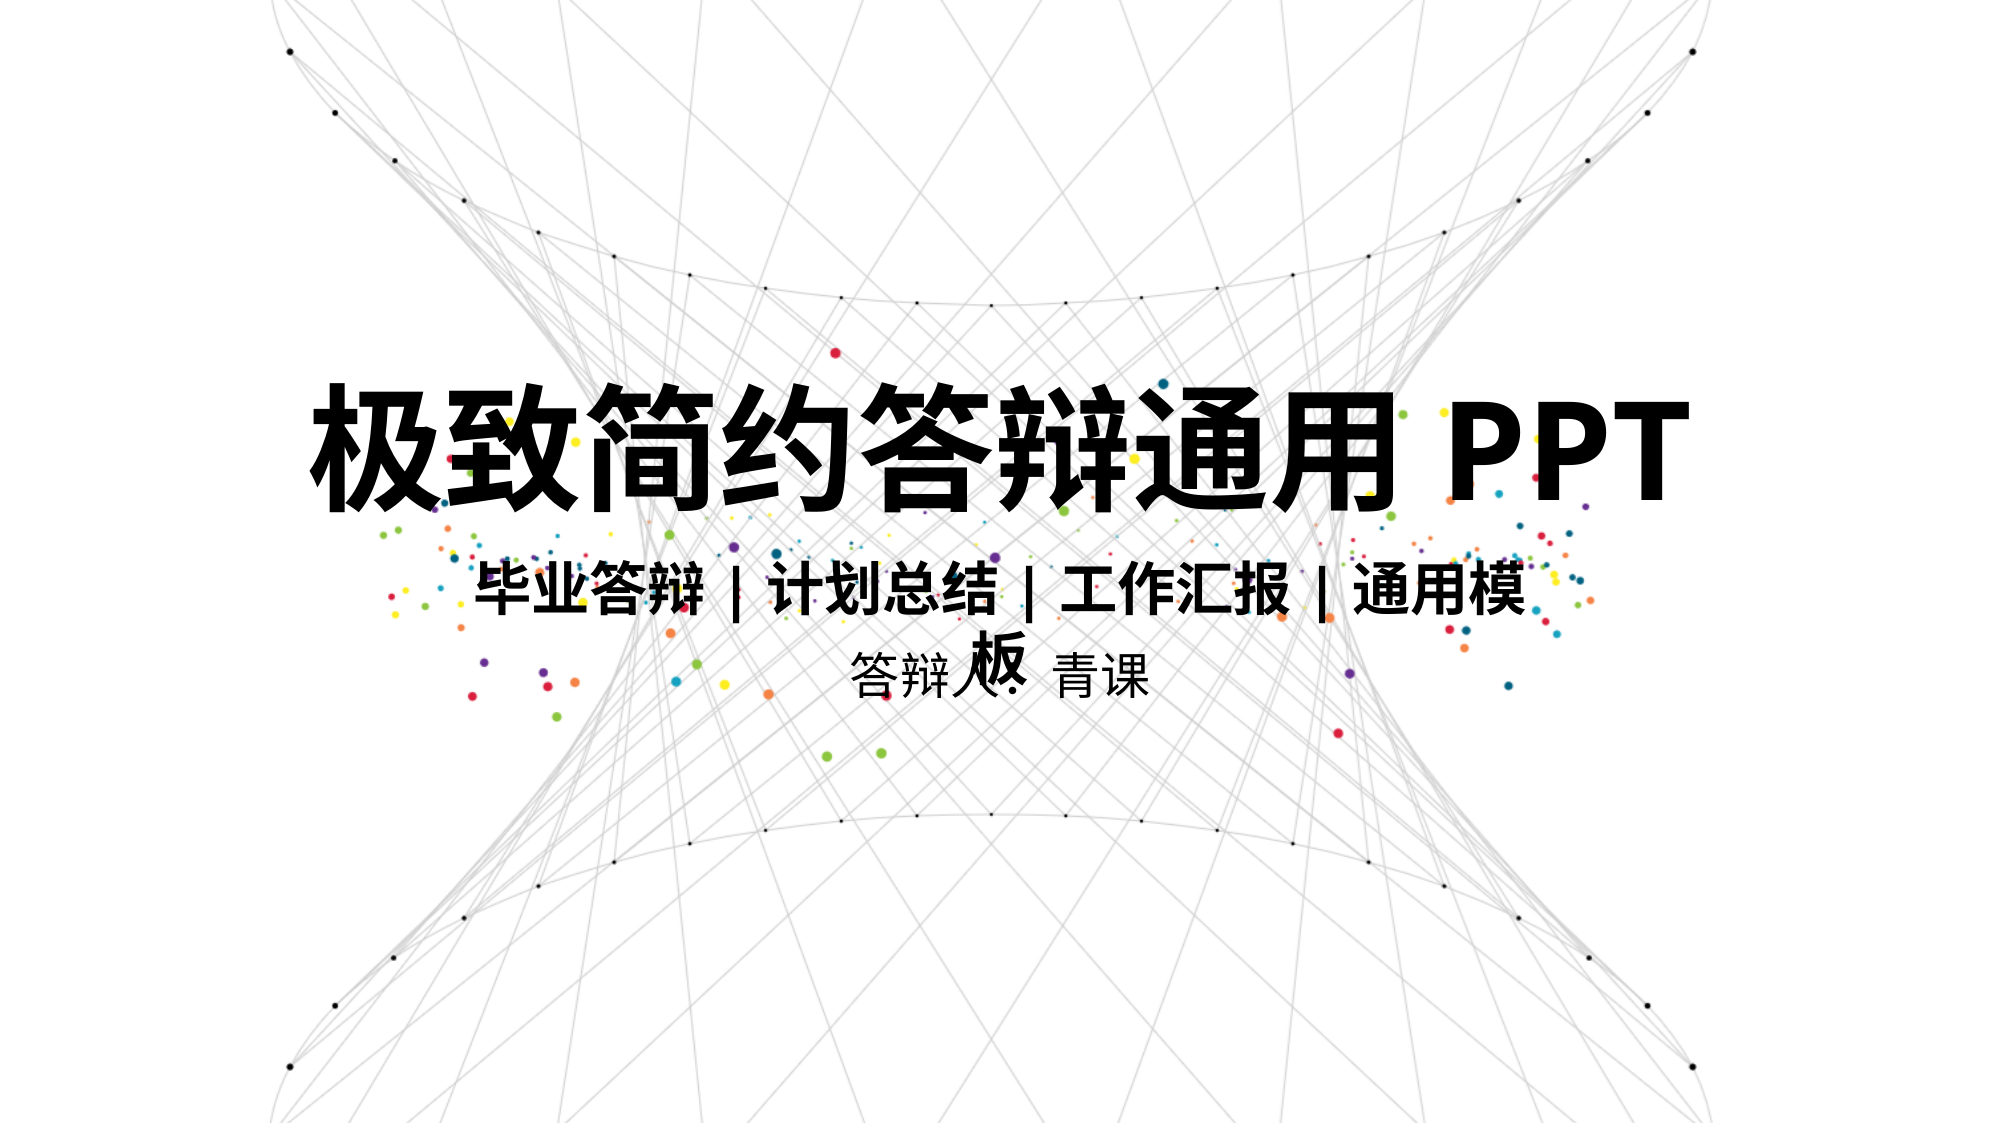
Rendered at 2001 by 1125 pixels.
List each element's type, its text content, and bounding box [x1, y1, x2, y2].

text_box 毕业答辩|计划总结|工作汇报|通用模板 [454, 544, 1546, 700]
text_box 极致简约答辩通用PPT [249, 355, 1751, 536]
picture [156, 0, 1878, 1123]
text_box 答辩人：青课 [737, 637, 1263, 712]
